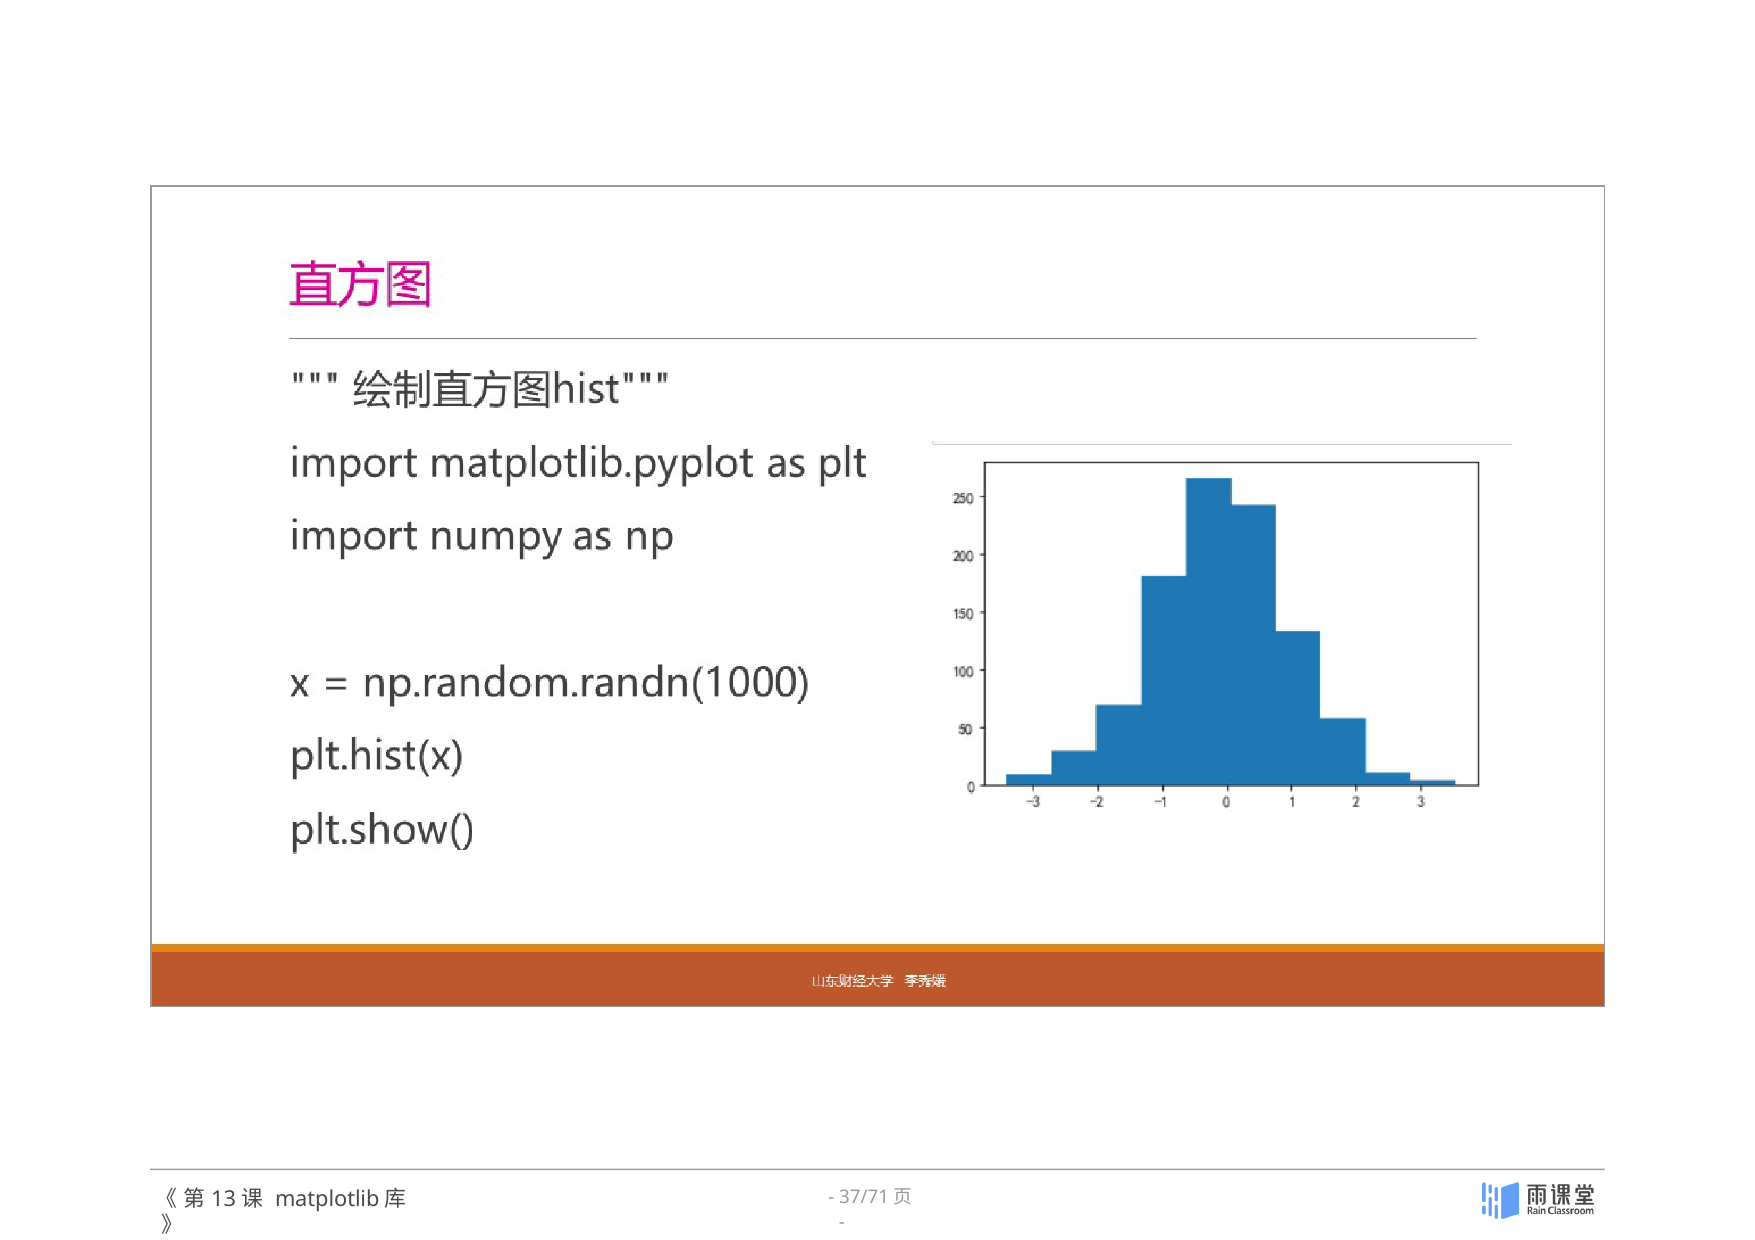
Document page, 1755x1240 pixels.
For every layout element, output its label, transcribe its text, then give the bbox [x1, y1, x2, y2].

slide_number - 10/71页 - [826, 1181, 929, 1240]
footer 《 第13课 matplotlib库 》 [153, 1181, 421, 1240]
picture [149, 185, 1605, 1007]
picture [1482, 1182, 1594, 1219]
